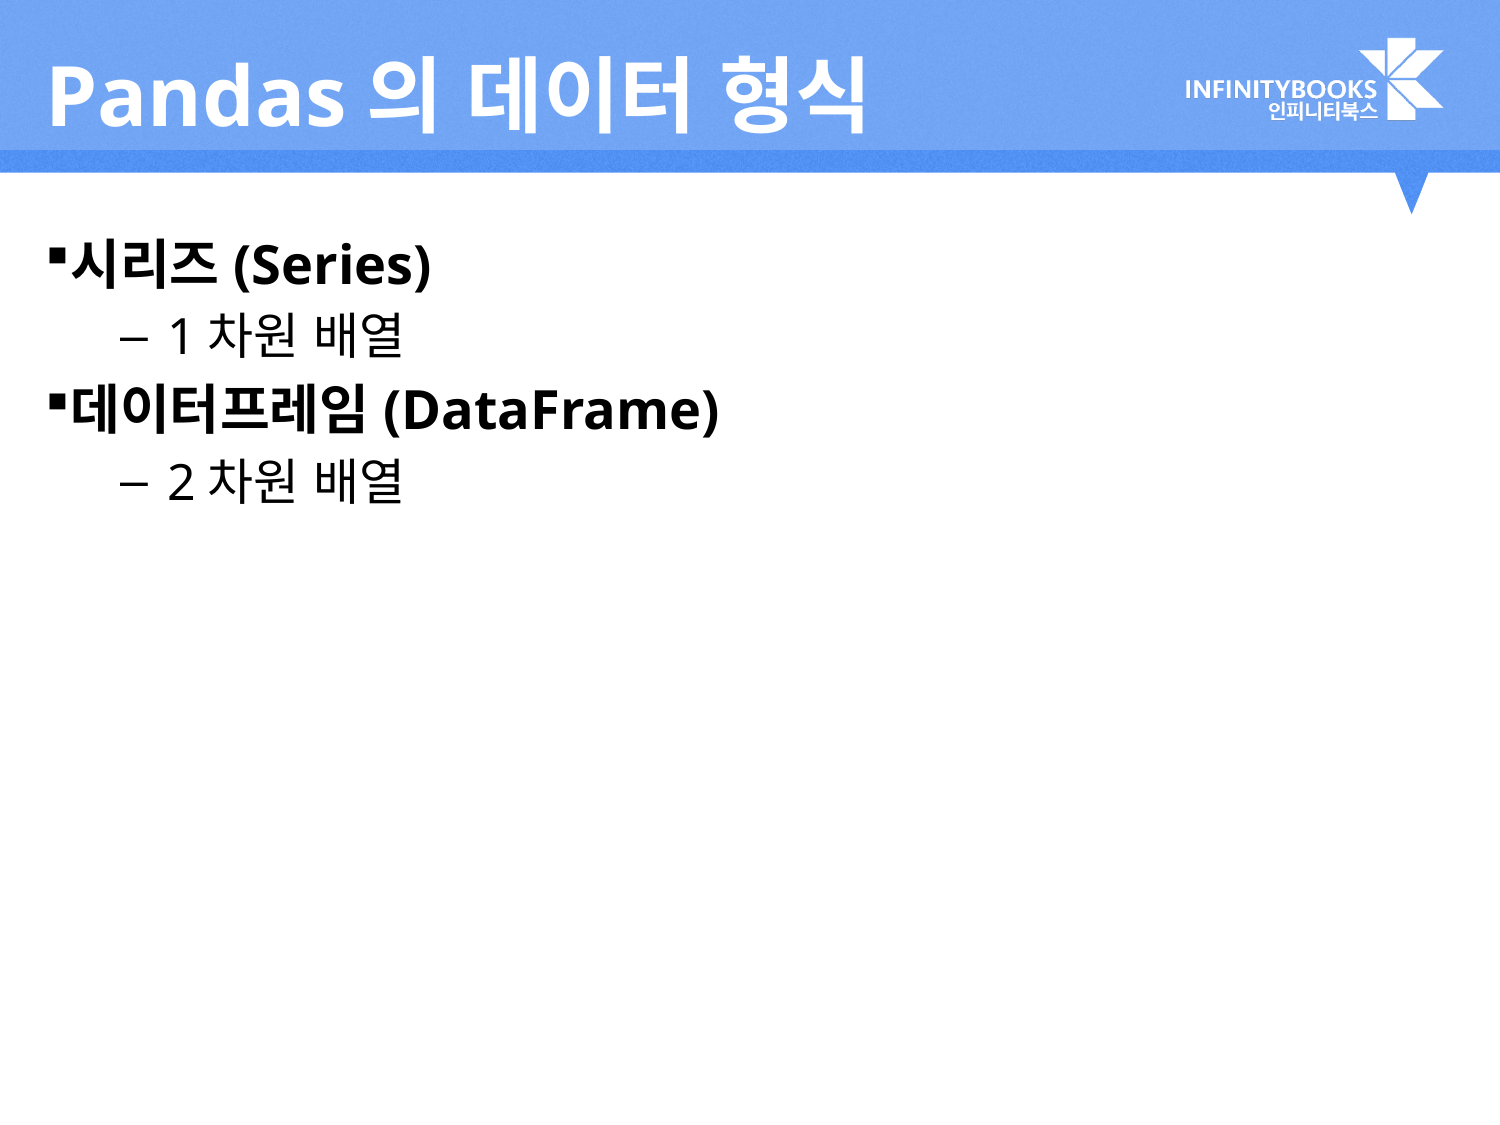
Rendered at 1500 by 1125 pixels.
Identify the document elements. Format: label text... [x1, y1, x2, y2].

picture [0, 150, 1500, 213]
list 시리즈(Series) 1차원 배열 데이터프레임(DataFrame) 2차원 배열 [30, 222, 1472, 1075]
title Pandas의 데이터 형식 [30, 35, 1325, 150]
picture [1182, 33, 1446, 126]
